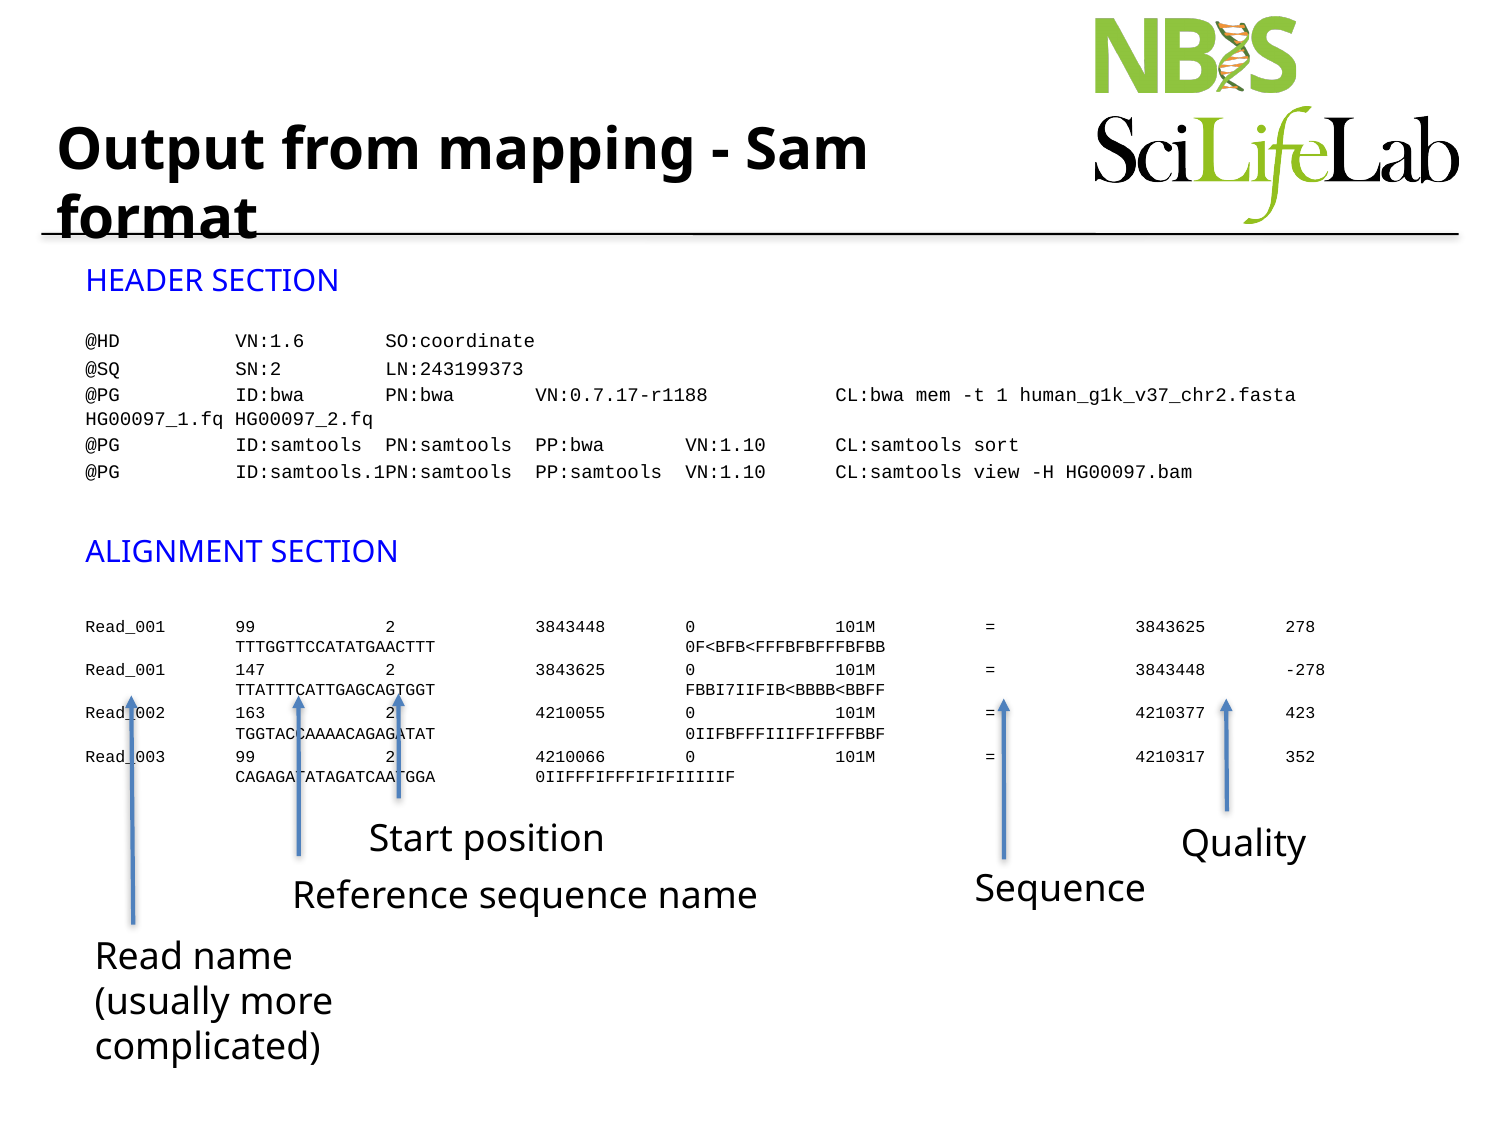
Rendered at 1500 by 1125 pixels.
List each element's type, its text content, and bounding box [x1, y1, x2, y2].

text_box [125, 695, 138, 925]
text_box Read name (usually more complicated) [87, 924, 494, 1075]
text_box [292, 695, 305, 857]
text_box HEADER SECTION @HD VN:1.6 SO:coordinate @SQ SN:2 LN:243199373 @PG ID:bwa PN:bwa VN:0.7.17-r1188 CL:bwa mem -t 1 human_g1k_v37_chr2.fasta HG00097_1.fq HG00097_2.fq @PG ID:samtools PN:samtools PP:bwa VN:1.10 CL:samtools sort @PG ID:samtools.1 PN:samtools PP:samtools VN:1.10 CL:samtools view -H HG00097.bam ALIGNMENT SECTION Read_001 99 2 3843448 0 101M = 3843625 278 TTTGGTTCCATATGAACTTT 0F<BFB<FFFBFBFFFBFBB Read_001 147 2 3843625 0 101M = 3843448 -278 TTATTTCATTGAGCAGTGGT FBBI7IIFIB<BBBB<BBFF Read_002 163 2 4210055 0 101M = 4210377 423 TGGTACCAAAACAGAGATAT 0IIFBFFFIIIFFIFFFBBF Read_003 99 2 4210066 0 101M = 4210317 352 CAGAGATATAGATCAATGGA 0IIFFFIFFFIFIFIIIIIF [85, 261, 1420, 890]
text_box Sequence [959, 856, 1162, 916]
text_box Quality [1166, 811, 1322, 872]
text_box Reference sequence name [277, 863, 774, 924]
picture [1095, 106, 1459, 224]
text_box [392, 693, 405, 799]
text_box [997, 698, 1010, 860]
text_box [1220, 698, 1233, 812]
title Output from mapping - Sam format [41, 103, 1066, 226]
text_box Start position [354, 806, 621, 863]
